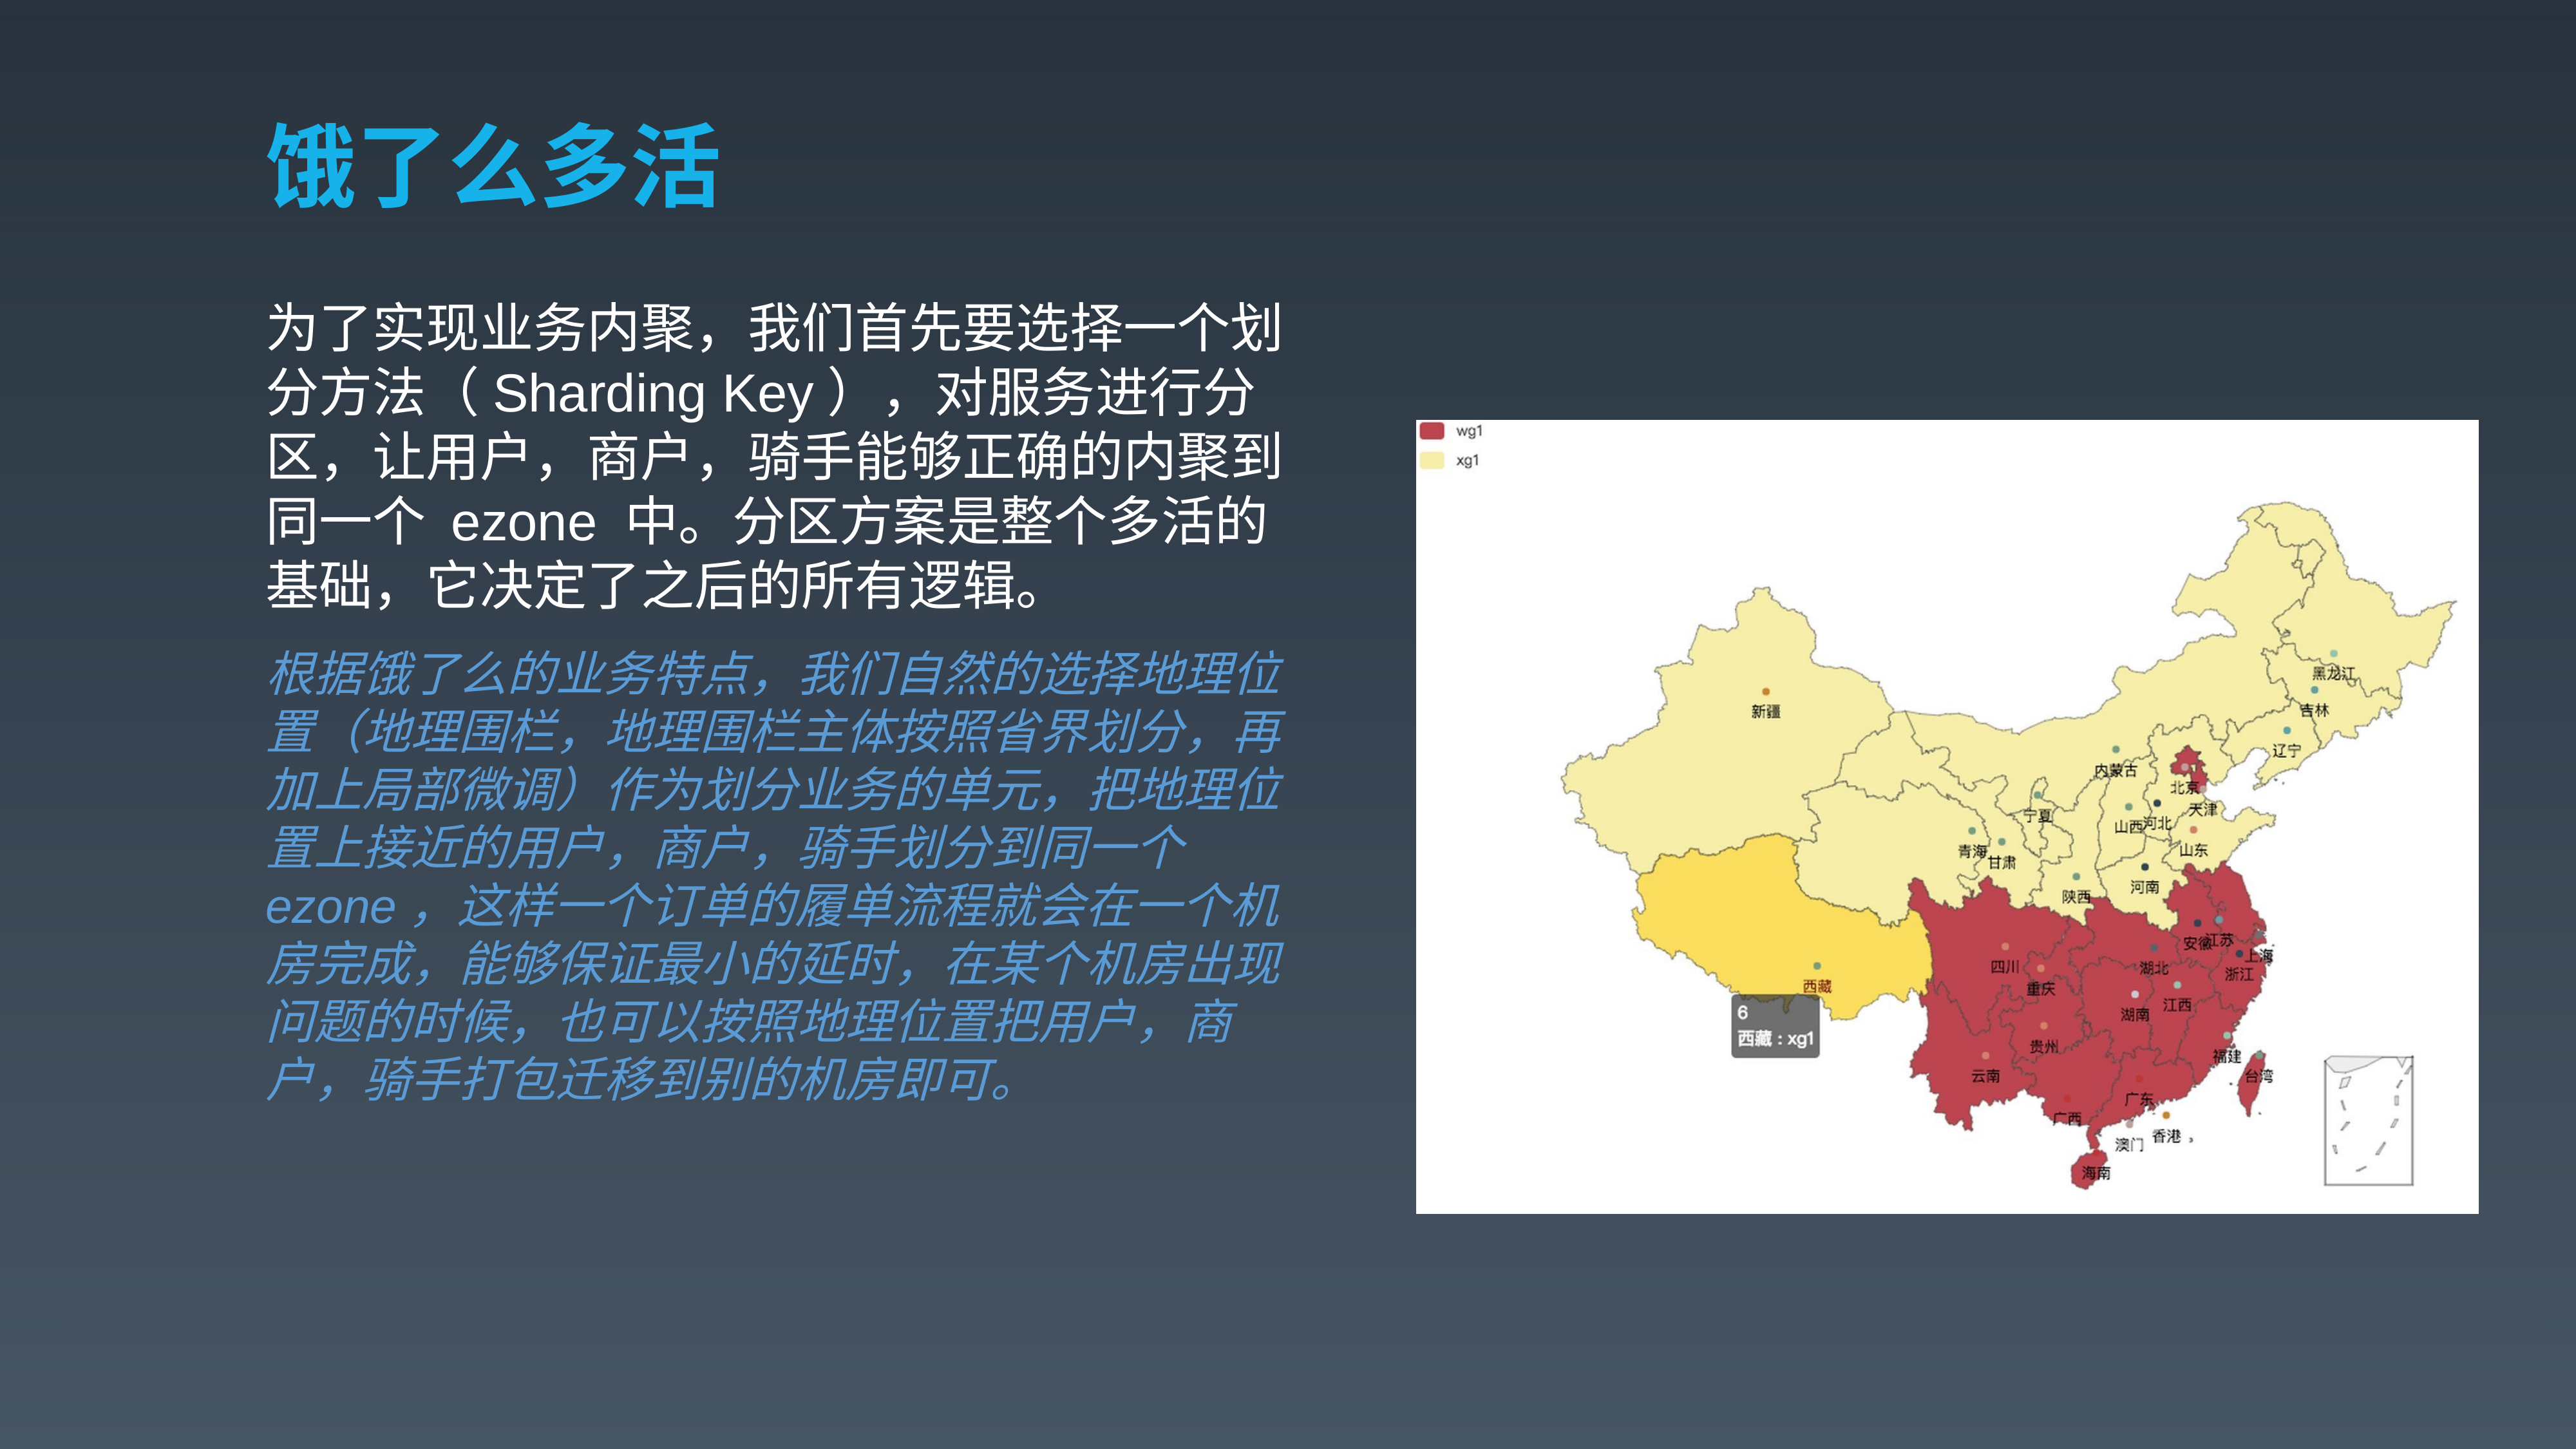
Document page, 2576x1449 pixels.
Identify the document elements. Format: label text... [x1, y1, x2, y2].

title 饿了么多活 [260, 103, 2316, 243]
list 为了实现业务内聚，我们首先要选择一个划分方法（Sharding Key），对服务进行分区，让用户，商户，骑手能够正确的内聚到同一个 ezone 中。分区方案是整个多活的基础，它决定了之后的所有逻辑。 根据饿了么的业务特点，我们自然的选择地理位置（地理围栏，地理围栏主体按照省界划分，再加上局部微调）作为划分业务的单元，把地理位置上接近的用户，商户，骑手划分到同一个ezone，这样一个订单的履单流程就会在一个机房完成，能够保证最小的延时，在某个机房出现问题的时候，也可以按照地理位置把用户，商户，骑手打包迁移到别的机房即可。 [260, 288, 1321, 1346]
picture [0, 0, 2576, 1449]
